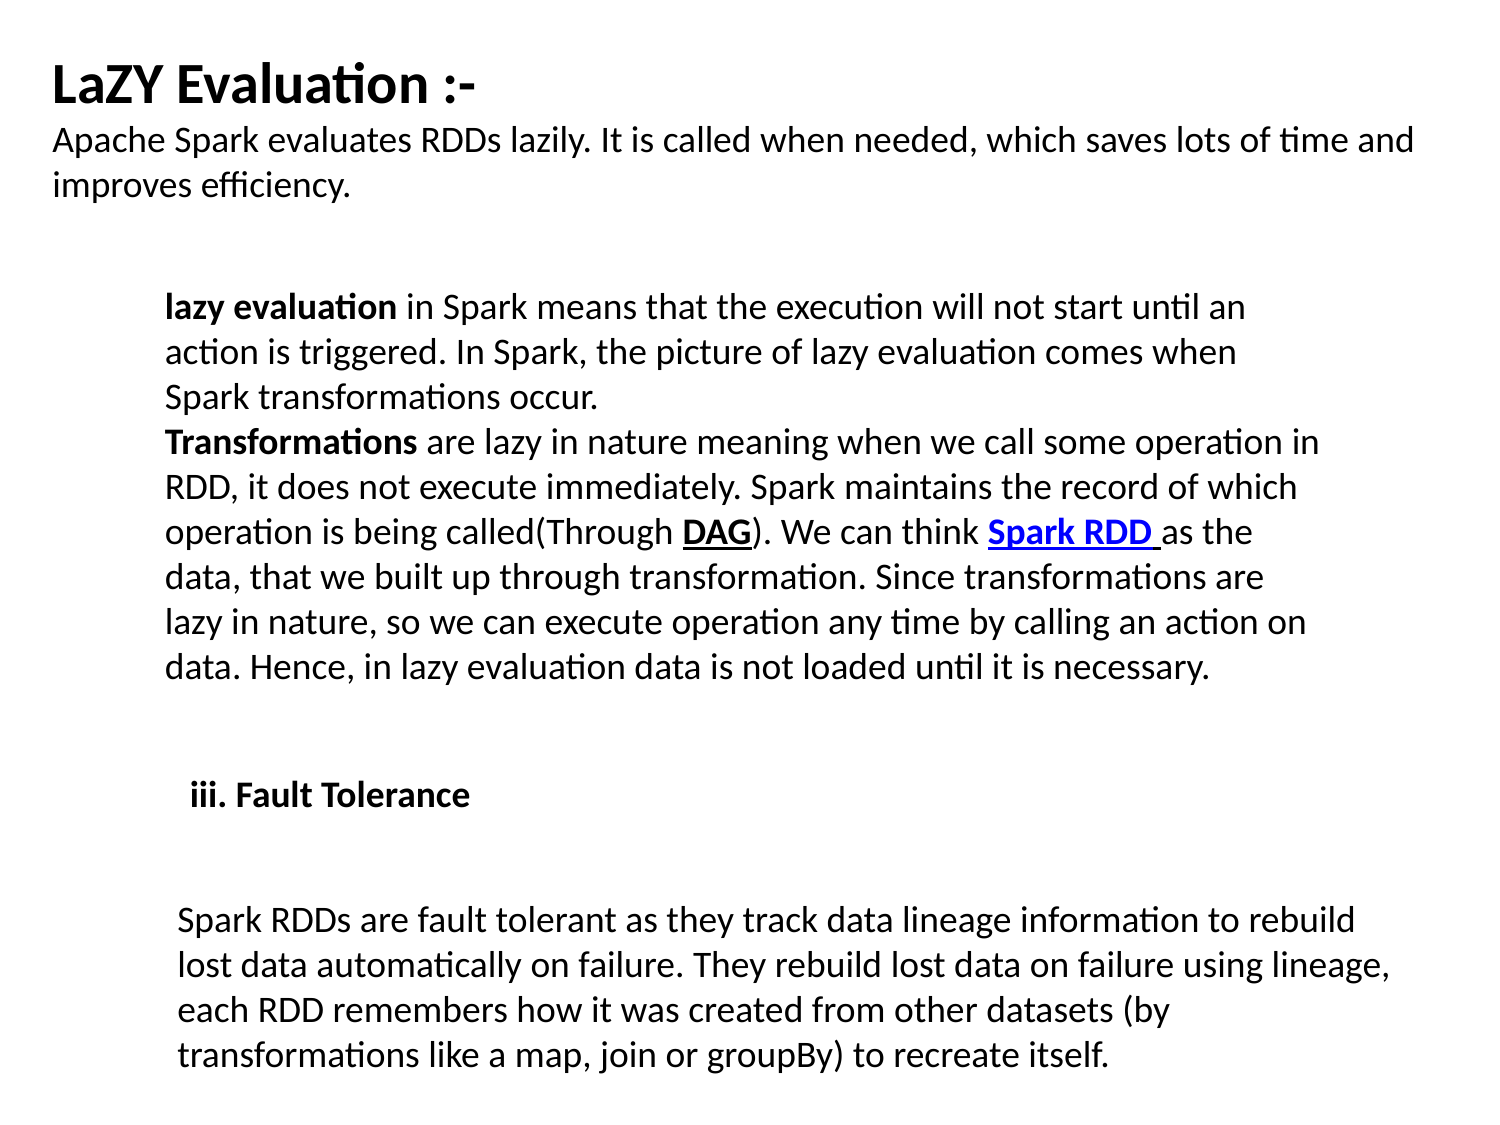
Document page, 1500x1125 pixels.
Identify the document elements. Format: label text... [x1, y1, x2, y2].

text_box lazy evaluation in Spark means that the execution will not start until an action is triggered. In Spark, the picture of lazy evaluation comes when Spark transformations occur. Transformations are lazy in nature meaning when we call some operation in RDD, it does not execute immediately. Spark maintains the record of which operation is being called(Through DAG). We can think Spark RDD as the data, that we built up through transformation. Since transformations are lazy in nature, so we can execute operation any time by calling an action on data. Hence, in lazy evaluation data is not loaded until it is necessary. [149, 274, 1338, 695]
text_box Spark RDDs are fault tolerant as they track data lineage information to rebuild lost data automatically on failure. They rebuild lost data on failure using lineage, each RDD remembers how it was created from other datasets (by transformations like a map, join or groupBy) to recreate itself. [162, 887, 1413, 1083]
text_box LaZY Evaluation :- Apache Spark evaluates RDDs lazily. It is called when needed, which saves lots of time and improves efficiency. [37, 37, 1450, 213]
text_box iii. Fault Tolerance [174, 762, 488, 823]
